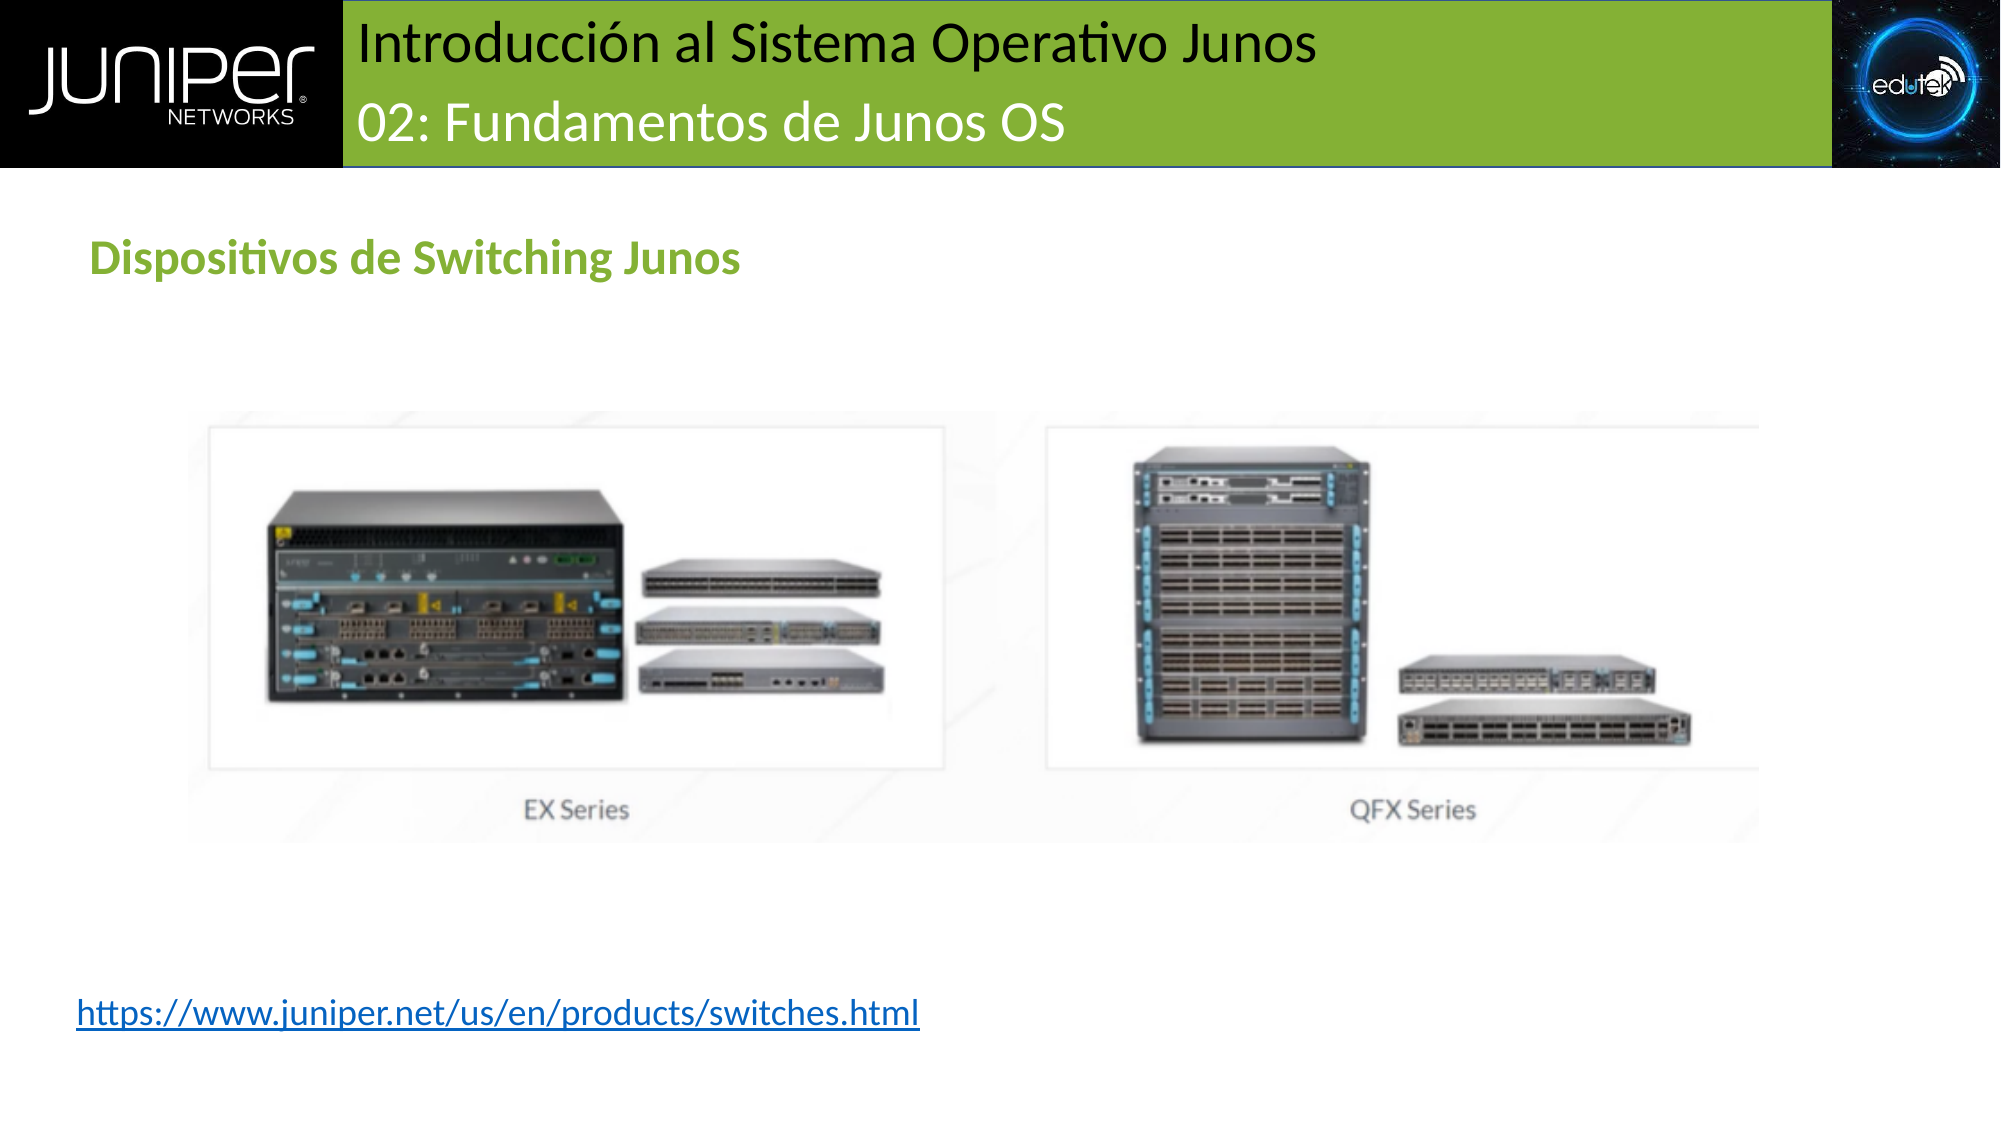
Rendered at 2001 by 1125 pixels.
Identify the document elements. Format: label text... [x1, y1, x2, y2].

list Dispositivos de Switching Junos [74, 224, 1926, 938]
picture [1832, 84, 2000, 168]
picture [0, 0, 343, 168]
text_box https://www.juniper.net/us/en/products/switches.html [61, 981, 1066, 1041]
picture [188, 411, 1759, 843]
title Introducción al Sistema Operativo Junos [342, 3, 2000, 84]
list 02: Fundamentos de Junos OS [342, 83, 1606, 168]
